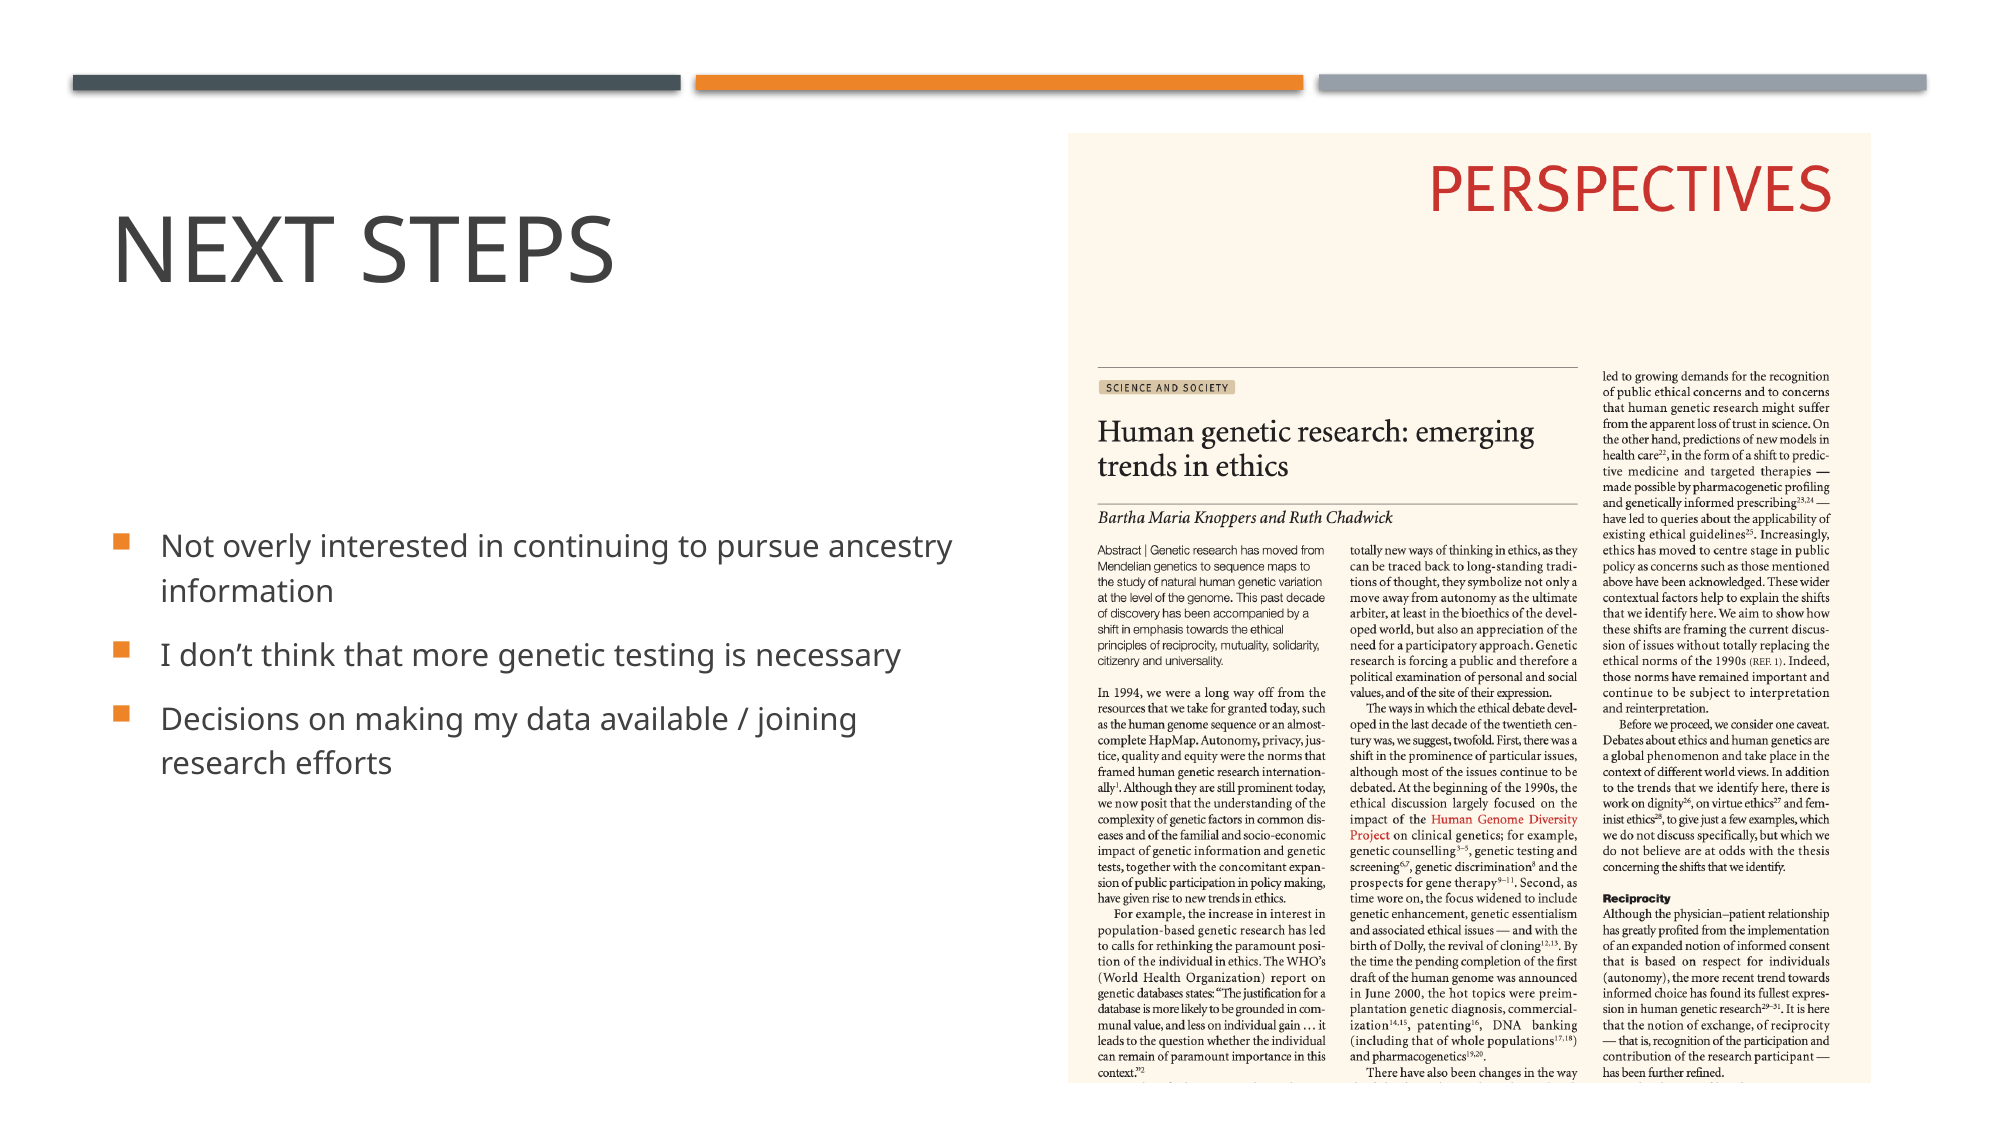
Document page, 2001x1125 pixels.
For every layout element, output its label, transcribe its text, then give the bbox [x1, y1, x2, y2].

picture [1068, 133, 1872, 1083]
title Next Steps [95, 115, 1905, 311]
list Not overly interested in continuing to pursue ancestry information I don’t think that more genetic testing is necessary Decisions on making my data available / joining research efforts [95, 383, 1000, 981]
